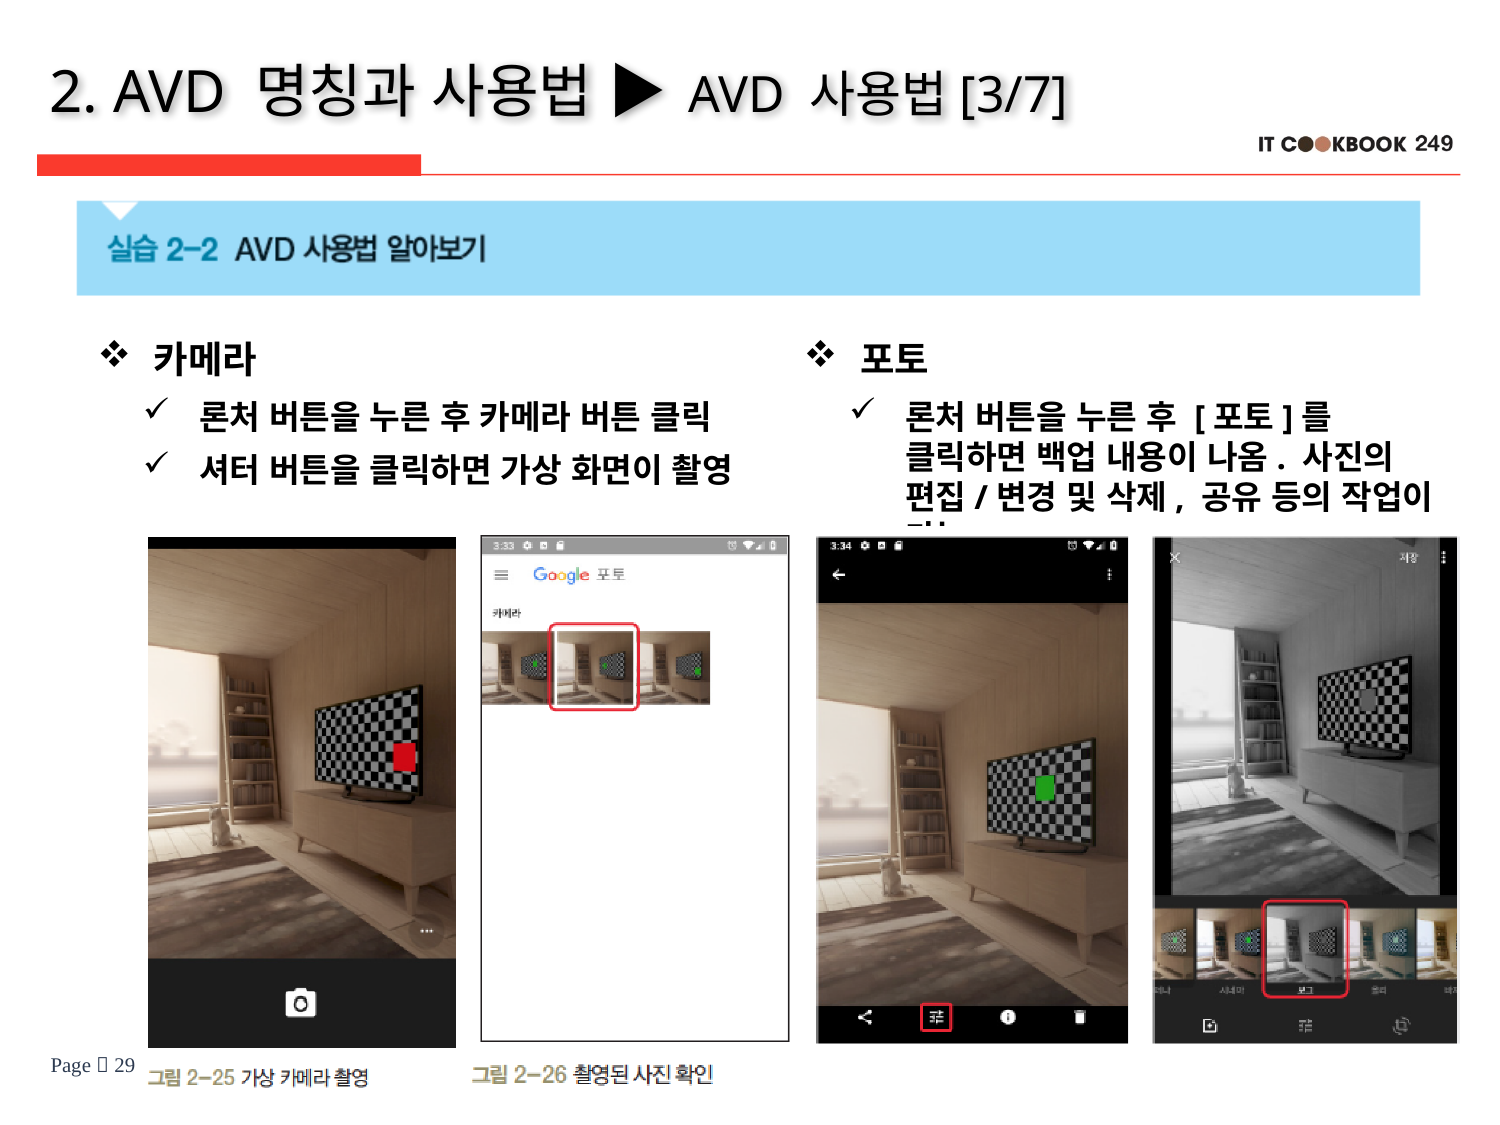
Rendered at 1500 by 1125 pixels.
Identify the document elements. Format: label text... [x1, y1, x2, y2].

picture [467, 526, 1468, 1094]
picture [74, 197, 1422, 299]
title 2. AVD 명칭과 사용법 ▶ AVD 사용법[3/7] [48, 53, 1448, 161]
picture [1218, 120, 1464, 164]
picture [137, 529, 465, 1094]
list 포토 론처 버튼을 누른 후 [포토]를 클릭하면 백업 내용이 나옴. 사진의 편집/변경 및 삭제, 공유 등의 작업이 가능 [760, 335, 1459, 524]
list 카메라 론처 버튼을 누른 후 카메라 버튼 클릭 셔터 버튼을 클릭하면 가상 화면이 촬영 [54, 335, 753, 1051]
